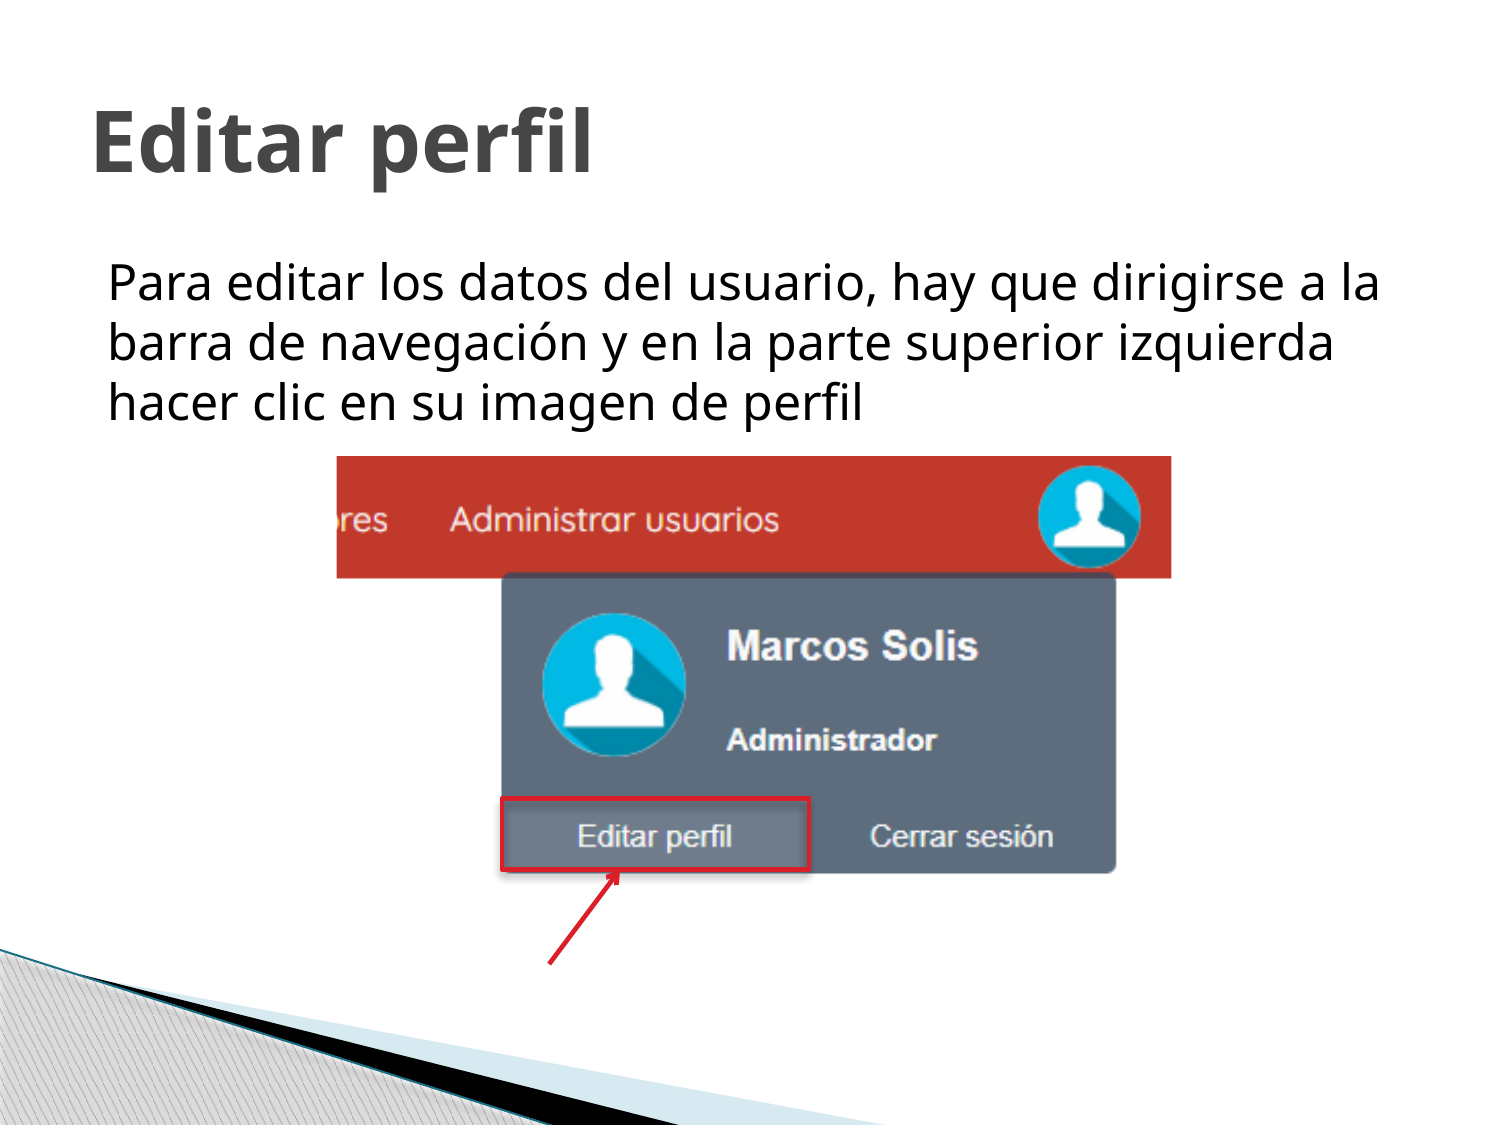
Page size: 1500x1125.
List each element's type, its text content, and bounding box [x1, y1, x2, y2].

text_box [548, 869, 621, 965]
list Para editar los datos del usuario, hay que dirigirse a la barra de navegación y en la parte superior izquierda hacer clic en su imagen de perfil [75, 243, 1425, 986]
title Editar perfil [75, 45, 1425, 233]
picture [336, 455, 1172, 894]
